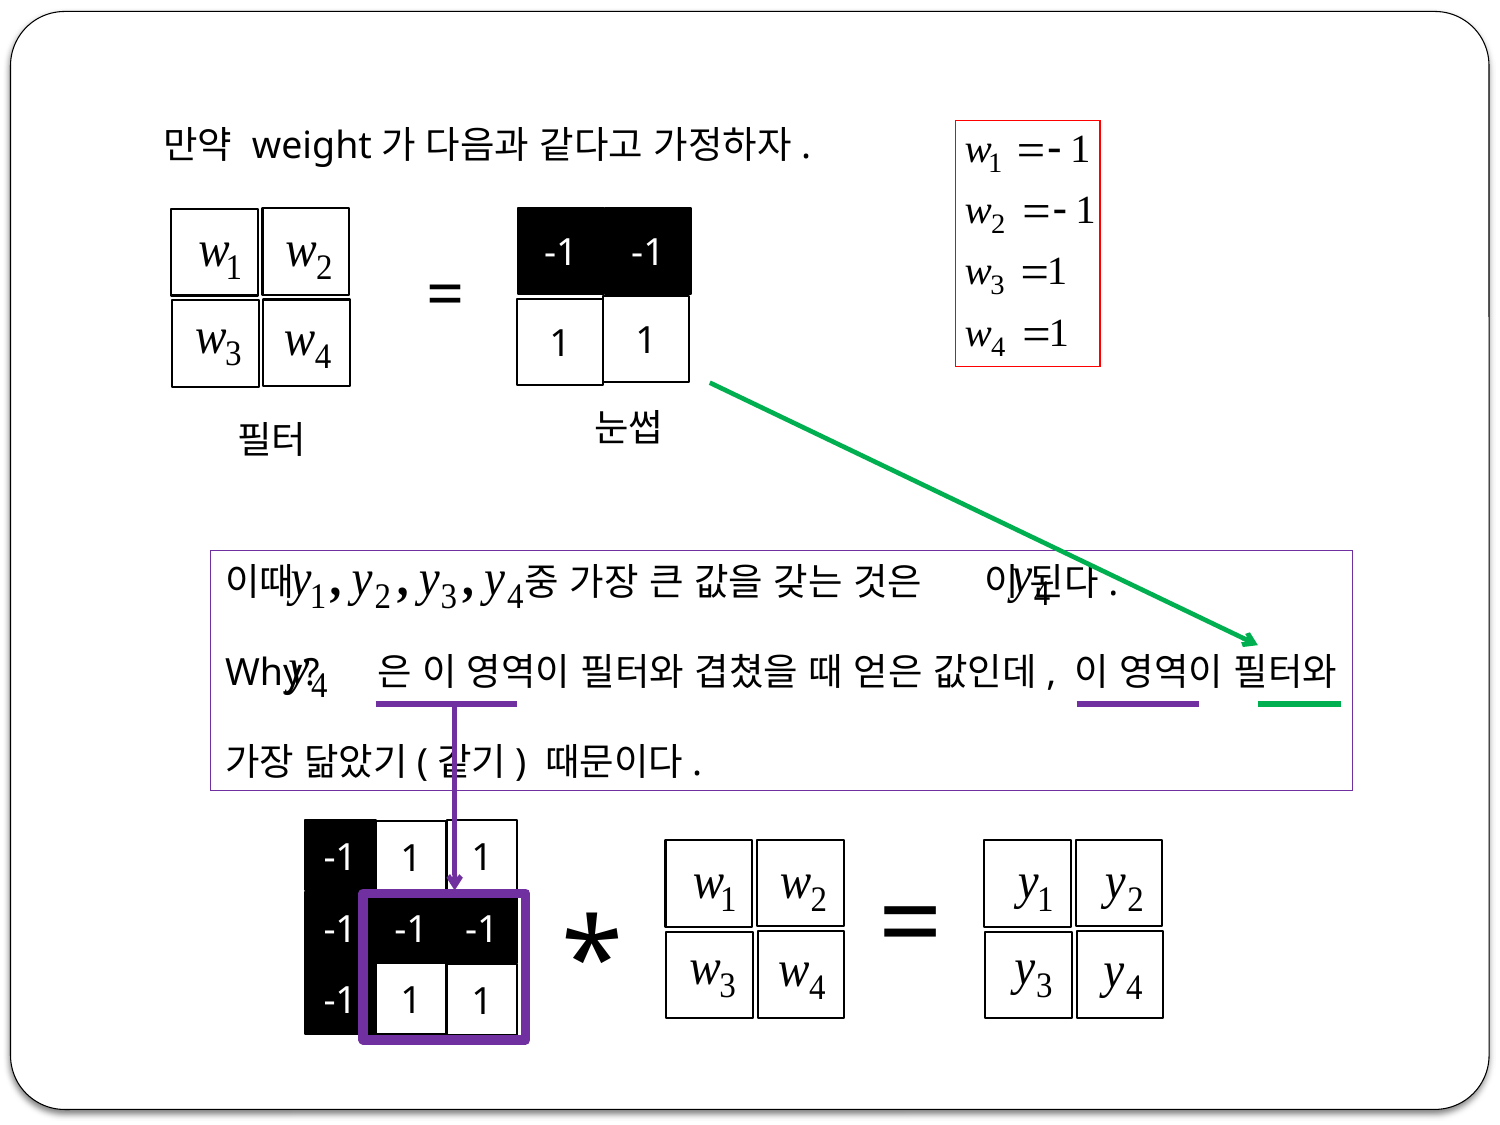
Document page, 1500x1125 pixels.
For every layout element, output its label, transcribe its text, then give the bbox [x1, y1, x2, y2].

text_box 1 [516, 298, 604, 386]
text_box [664, 839, 753, 928]
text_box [1091, 846, 1154, 925]
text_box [274, 633, 337, 711]
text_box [768, 935, 835, 1013]
text_box [261, 207, 350, 296]
text_box 필터 [222, 408, 321, 469]
text_box 1 [459, 819, 518, 891]
text_box -1 [304, 962, 362, 1035]
text_box [341, 298, 351, 387]
text_box [1153, 930, 1164, 1019]
text_box [984, 931, 1000, 1019]
text_box -1 [605, 207, 692, 295]
text_box -1 [304, 819, 377, 891]
text_box = [864, 841, 959, 991]
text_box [683, 846, 745, 925]
text_box [362, 892, 527, 1041]
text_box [679, 933, 747, 1011]
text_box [277, 544, 533, 622]
text_box 1 [602, 295, 690, 383]
text_box 만약 weight가 다음과 같다고 가정하자. [148, 113, 836, 174]
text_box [1004, 846, 1062, 925]
text_box [457, 707, 513, 715]
text_box [1076, 930, 1090, 1019]
text_box [665, 931, 678, 1019]
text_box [956, 121, 1100, 366]
text_box [171, 299, 260, 388]
text_box * [546, 878, 639, 1029]
text_box [1063, 931, 1073, 1019]
text_box [1075, 839, 1163, 927]
text_box [757, 930, 768, 1019]
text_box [1089, 935, 1152, 1013]
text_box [188, 215, 251, 293]
text_box [378, 707, 452, 715]
text_box [262, 298, 274, 387]
text_box 이때 중 가장 큰 값을 갖는 것은 이 된다. Why? 은 이 영역이 필터와 겹쳤을 때 얻은 값인데, 이 영역이 필터와 가장 닮았기(같기) 때문이다. [210, 550, 1353, 791]
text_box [275, 215, 343, 293]
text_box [770, 846, 837, 925]
text_box [756, 839, 845, 927]
text_box [837, 930, 845, 1019]
text_box [170, 208, 259, 297]
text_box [185, 301, 252, 379]
text_box -1 [304, 891, 375, 962]
text_box 1 [375, 820, 447, 892]
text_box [1001, 933, 1063, 1011]
text_box 눈썹 [579, 397, 679, 457]
text_box -1 [517, 207, 605, 295]
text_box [274, 303, 341, 382]
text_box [709, 382, 1259, 646]
text_box = [412, 243, 481, 339]
text_box [983, 839, 1072, 928]
text_box [748, 931, 754, 1019]
